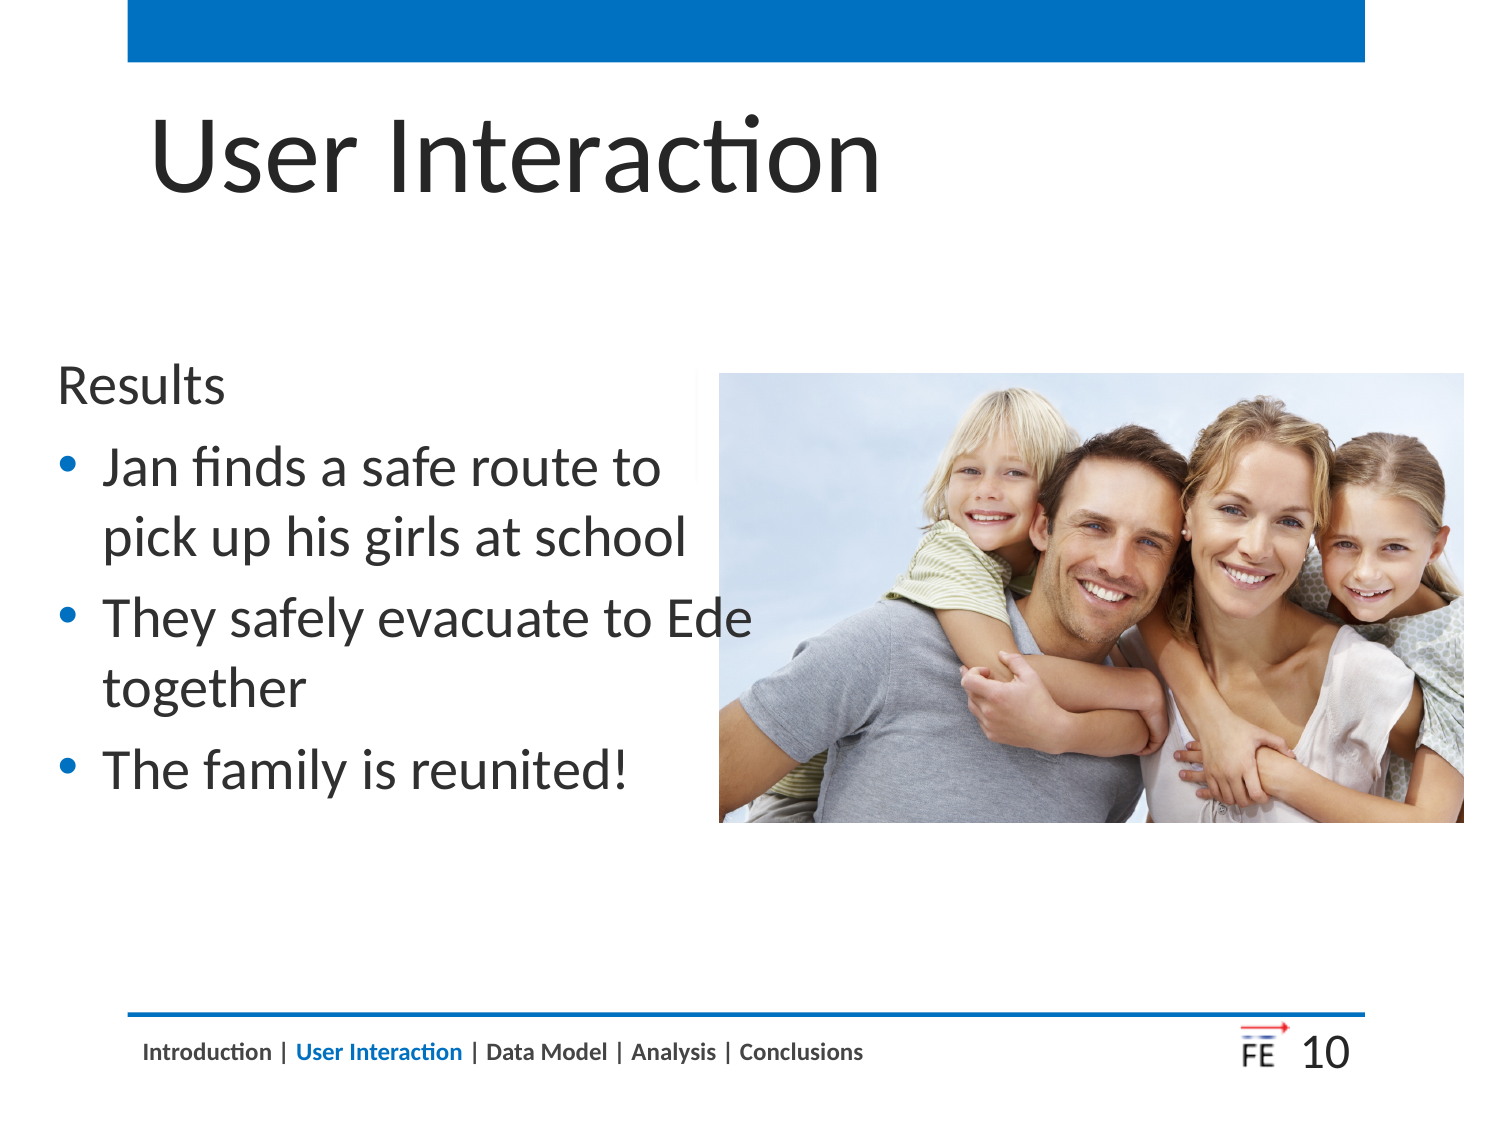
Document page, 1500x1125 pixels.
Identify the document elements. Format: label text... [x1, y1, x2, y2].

slide_number 9 [1239, 1018, 1365, 1079]
text_box Introduction | User Interaction | Data Model | Analysis | Conclusions [127, 1020, 1053, 1081]
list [718, 372, 1466, 824]
text_box User Interaction [133, 66, 1369, 223]
text_box Results Jan finds a safe route to pick up his girls at school They safely evacuate to Ede together The family is reunited! [42, 201, 769, 946]
